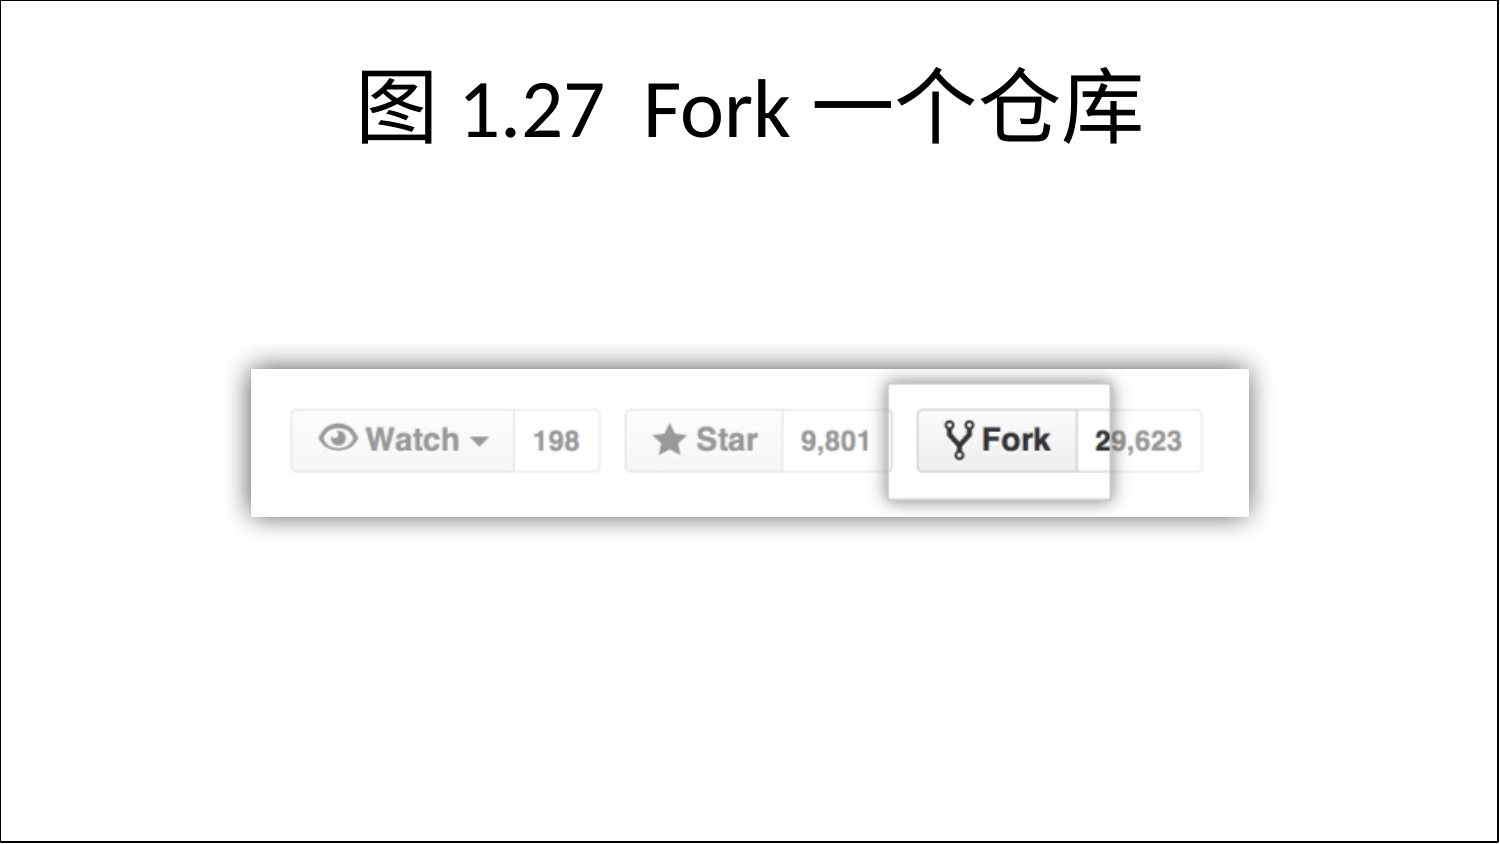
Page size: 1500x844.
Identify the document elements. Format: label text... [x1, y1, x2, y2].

title 图1.27 Fork一个仓库 [75, 33, 1425, 175]
picture [251, 369, 1249, 517]
